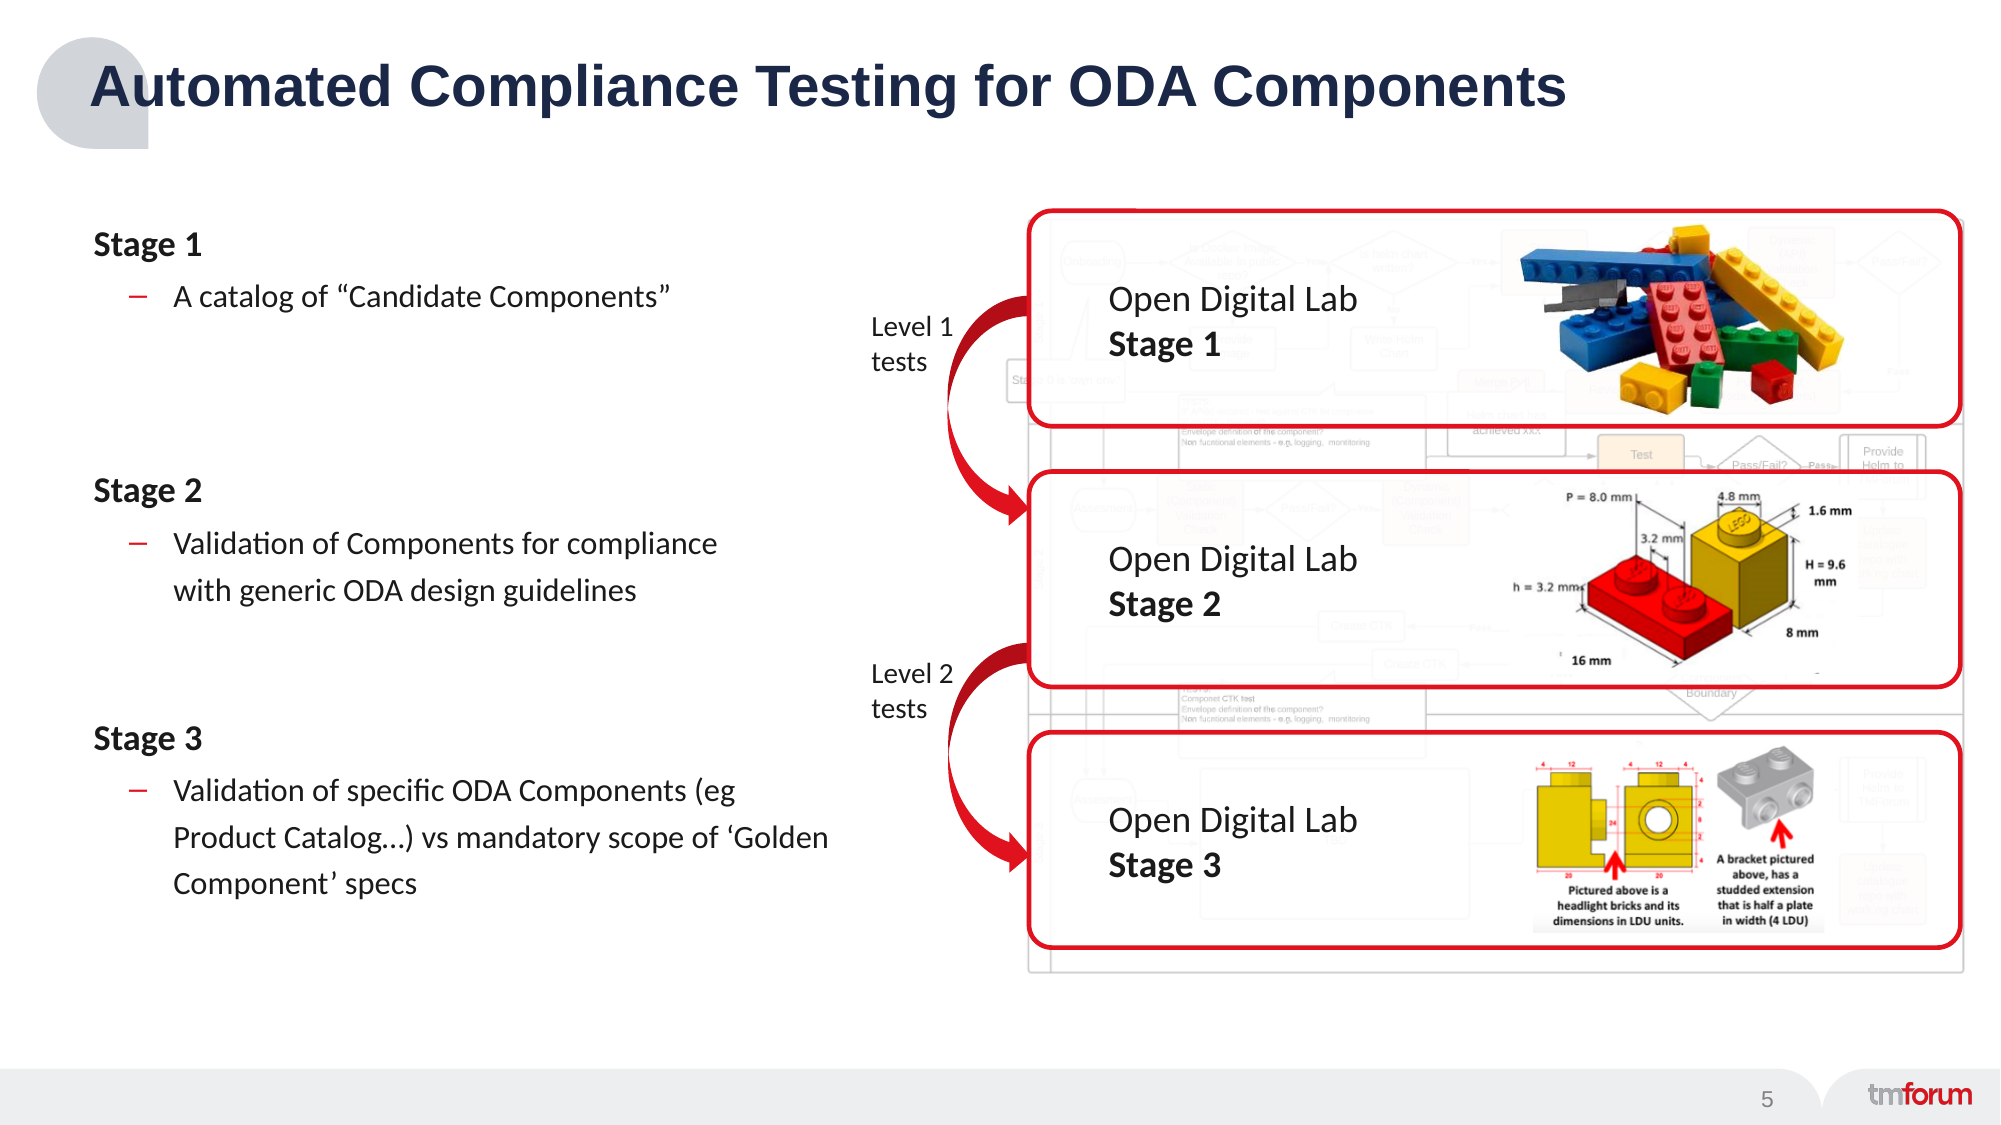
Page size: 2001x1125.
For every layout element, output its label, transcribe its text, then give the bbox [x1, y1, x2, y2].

title Automated Compliance Testing for ODA Components [74, 48, 1984, 139]
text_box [856, 210, 1974, 982]
text_box Stage 1 A catalog of “Candidate Components” Stage 2 Validation of Components for compliance with generic ODA design guidelines Stage 3 Validation of specific ODA Components (eg Product Catalog…) vs mandatory scope of ‘Golden Component’ specs [93, 210, 833, 1000]
picture [1868, 1082, 1972, 1105]
